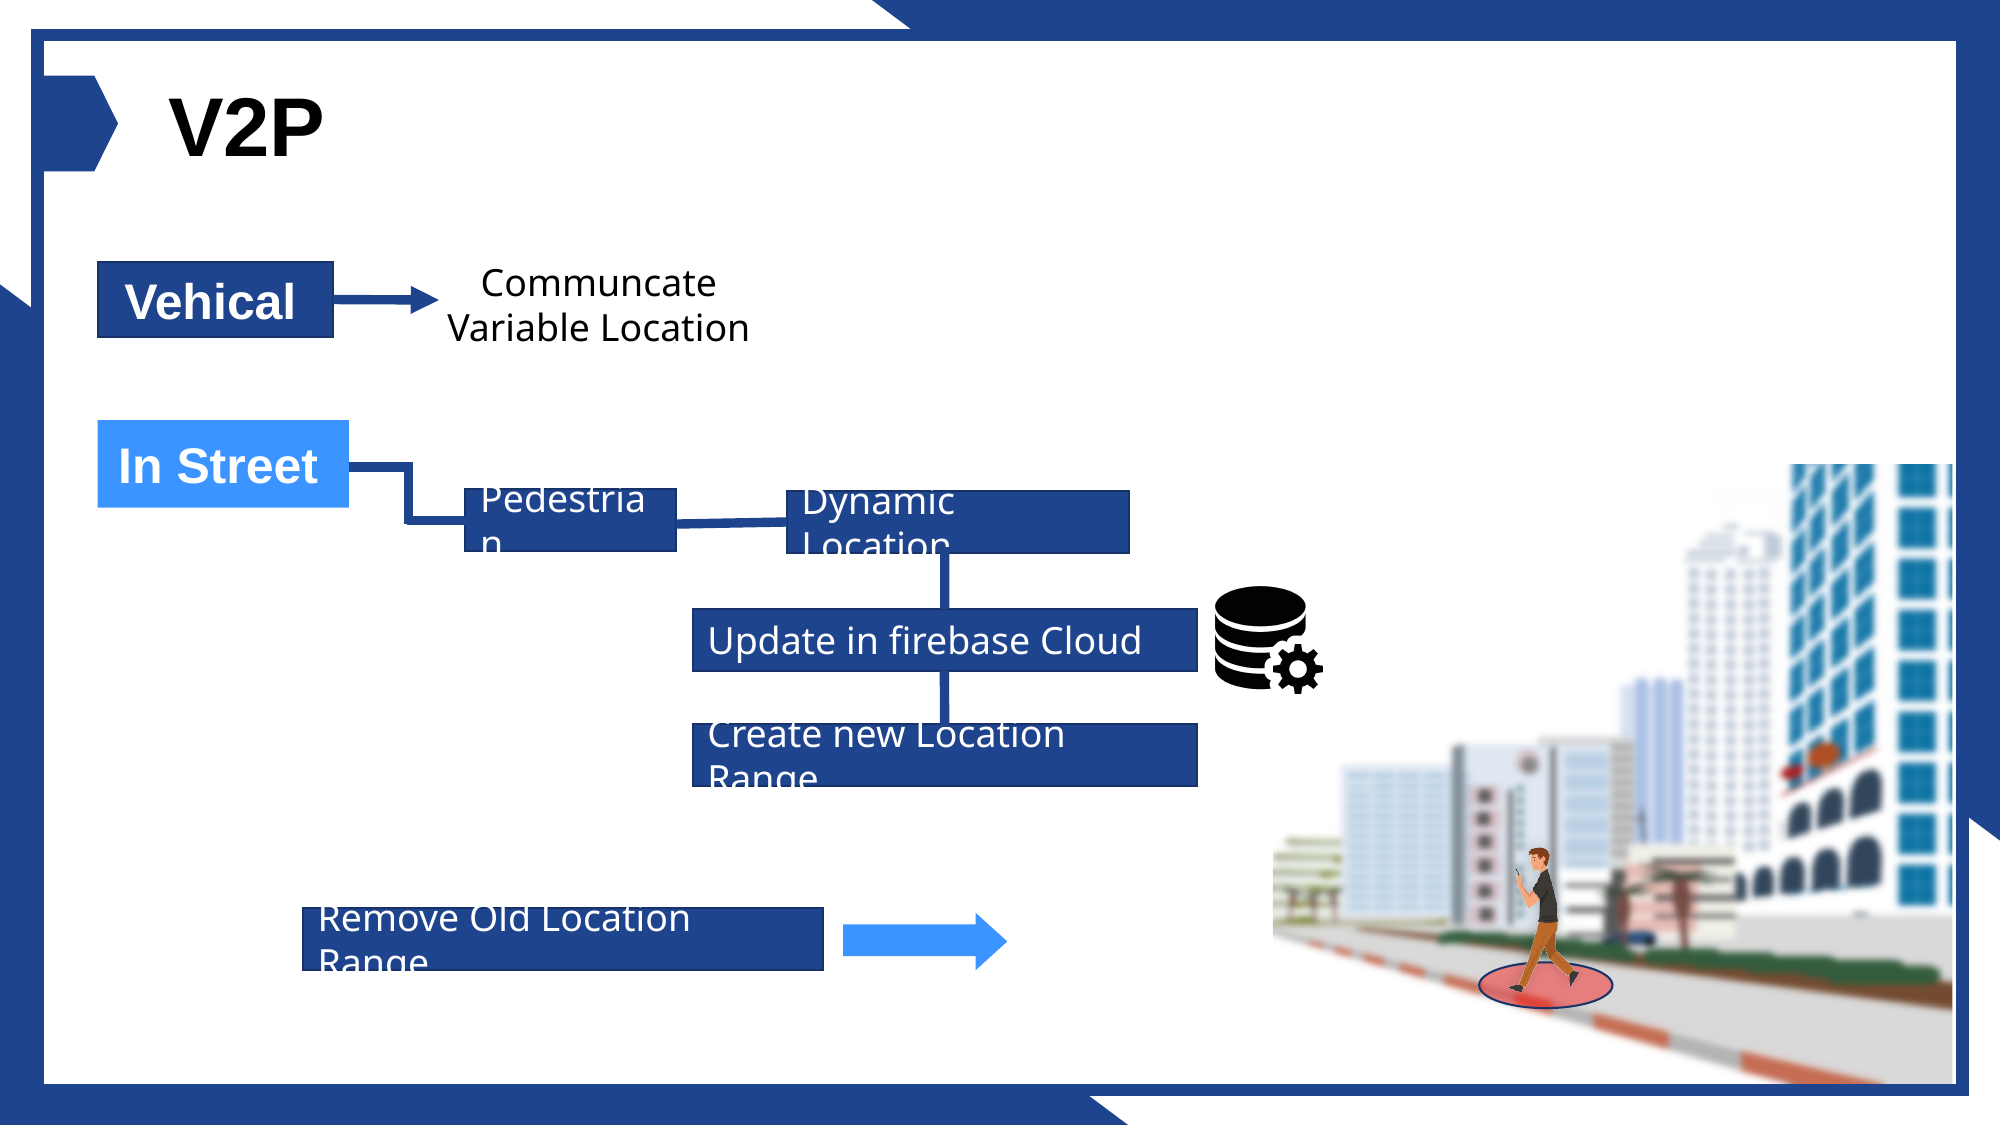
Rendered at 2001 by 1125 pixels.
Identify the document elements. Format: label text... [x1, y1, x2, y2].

text_box Create new Location Range [692, 723, 1198, 787]
picture [1215, 464, 1953, 1084]
text_box V2P [153, 65, 1134, 181]
text_box In Street [97, 420, 349, 508]
text_box Vehical [97, 261, 334, 338]
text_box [348, 464, 471, 525]
text_box Communcate Variable Location [432, 251, 776, 356]
text_box Dynamic Location [786, 490, 1130, 554]
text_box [843, 912, 1008, 971]
text_box Update in firebase Cloud [692, 608, 1198, 672]
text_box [1479, 840, 1613, 1009]
text_box Pedestrian [464, 488, 677, 552]
text_box [41, 74, 120, 173]
text_box Remove Old Location Range [302, 907, 824, 971]
